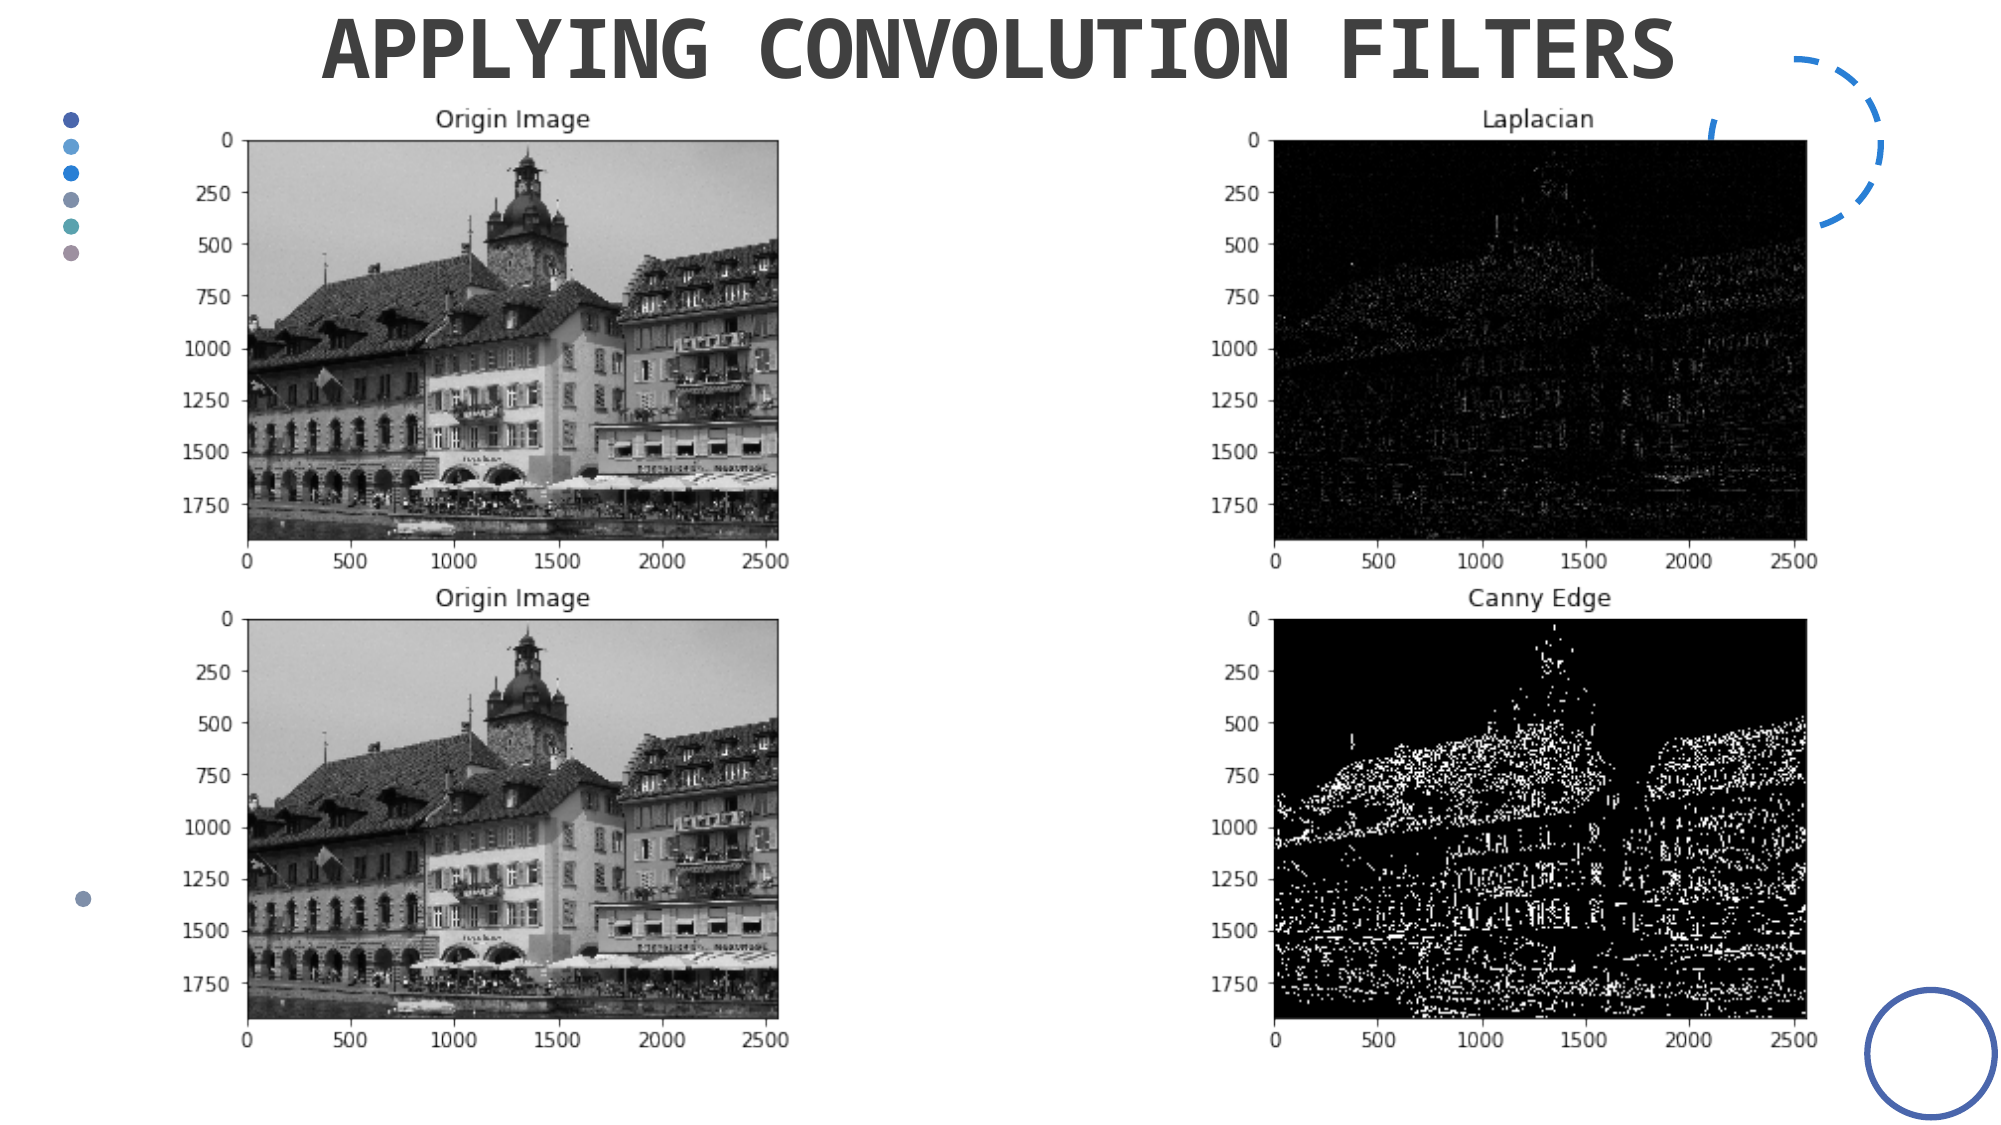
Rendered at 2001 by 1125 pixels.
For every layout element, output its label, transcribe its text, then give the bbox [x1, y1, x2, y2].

picture [167, 104, 1833, 1067]
title APPLYING CONVOLUTION FILTERS [218, 0, 1782, 102]
